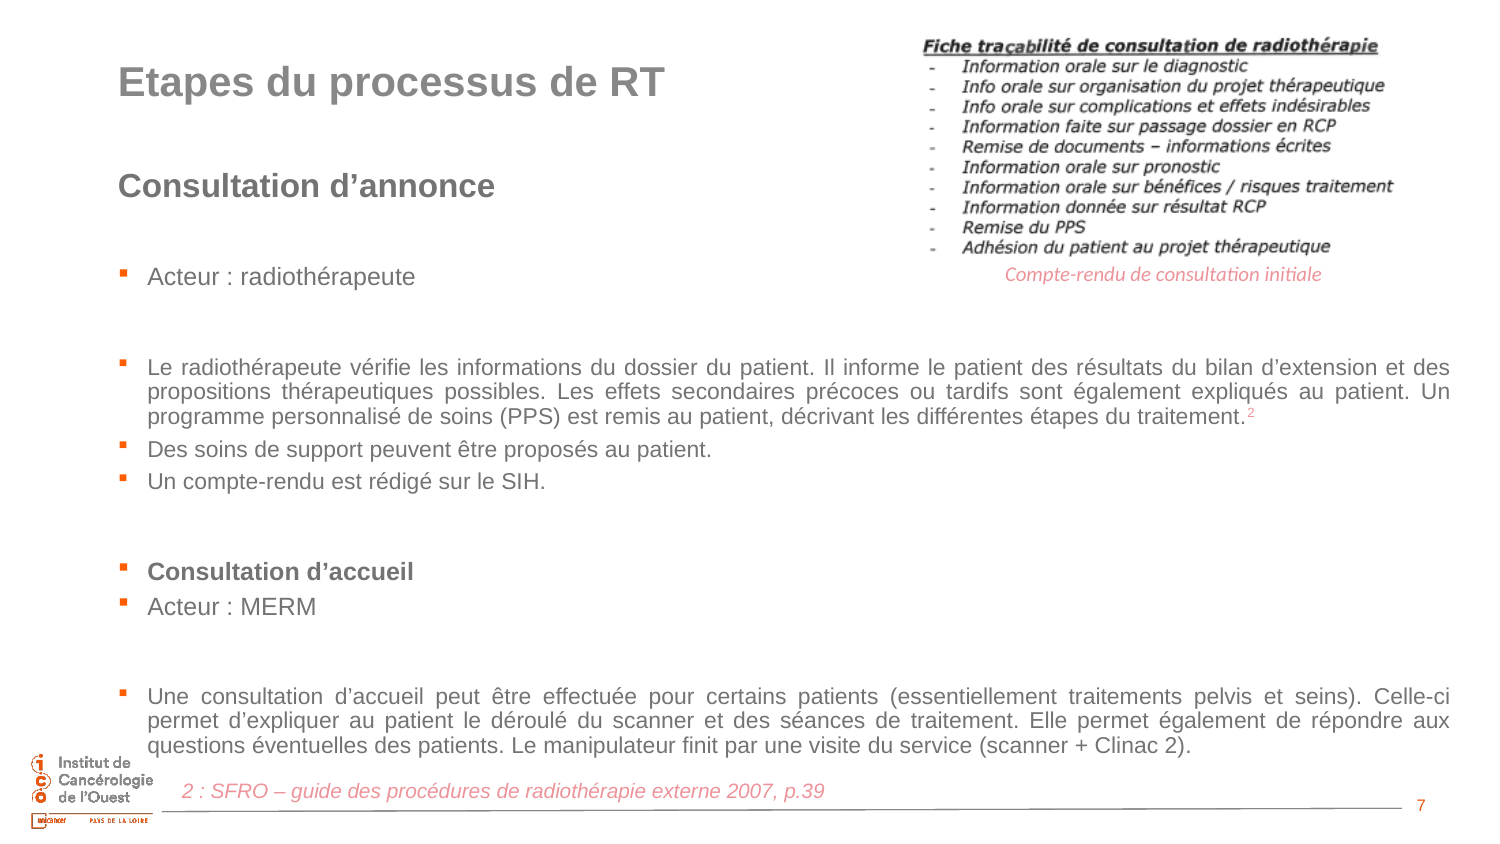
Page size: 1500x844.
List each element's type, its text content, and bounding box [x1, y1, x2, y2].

picture [908, 30, 1419, 269]
text_box 2 : SFRO – guide des procédures de radiothérapie externe 2007, p.39 [167, 769, 840, 810]
picture [30, 752, 153, 829]
list Consultation d’annonce Acteur : radiothérapeute Le radiothérapeute vérifie les informations du dossier du patient. Il informe le patient des résultats du bilan d’extension et des propositions thérapeutiques possibles. Les effets secondaires précoces ou tardifs sont également expliqués au patient. Un programme personnalisé de soins (PPS) est remis au patient, décrivant les différentes étapes du traitement.2 Des soins de support peuvent être proposés au patient. Un compte-rendu est rédigé sur le SIH. Consultation d’accueil Acteur : MERM Une consultation d’accueil peut être effectuée pour certains patients (essentiellement traitements pelvis et seins). Celle-ci permet d’expliquer au patient le déroulé du scanner et des séances de traitement. Elle permet également de répondre aux questions éventuelles des patients. Le manipulateur finit par une visite du service (scanner + Clinac 2). [103, 161, 1466, 741]
title Etapes du processus de RT [103, 55, 908, 137]
text_box Compte-rendu de consultation initiale [990, 269, 1337, 293]
